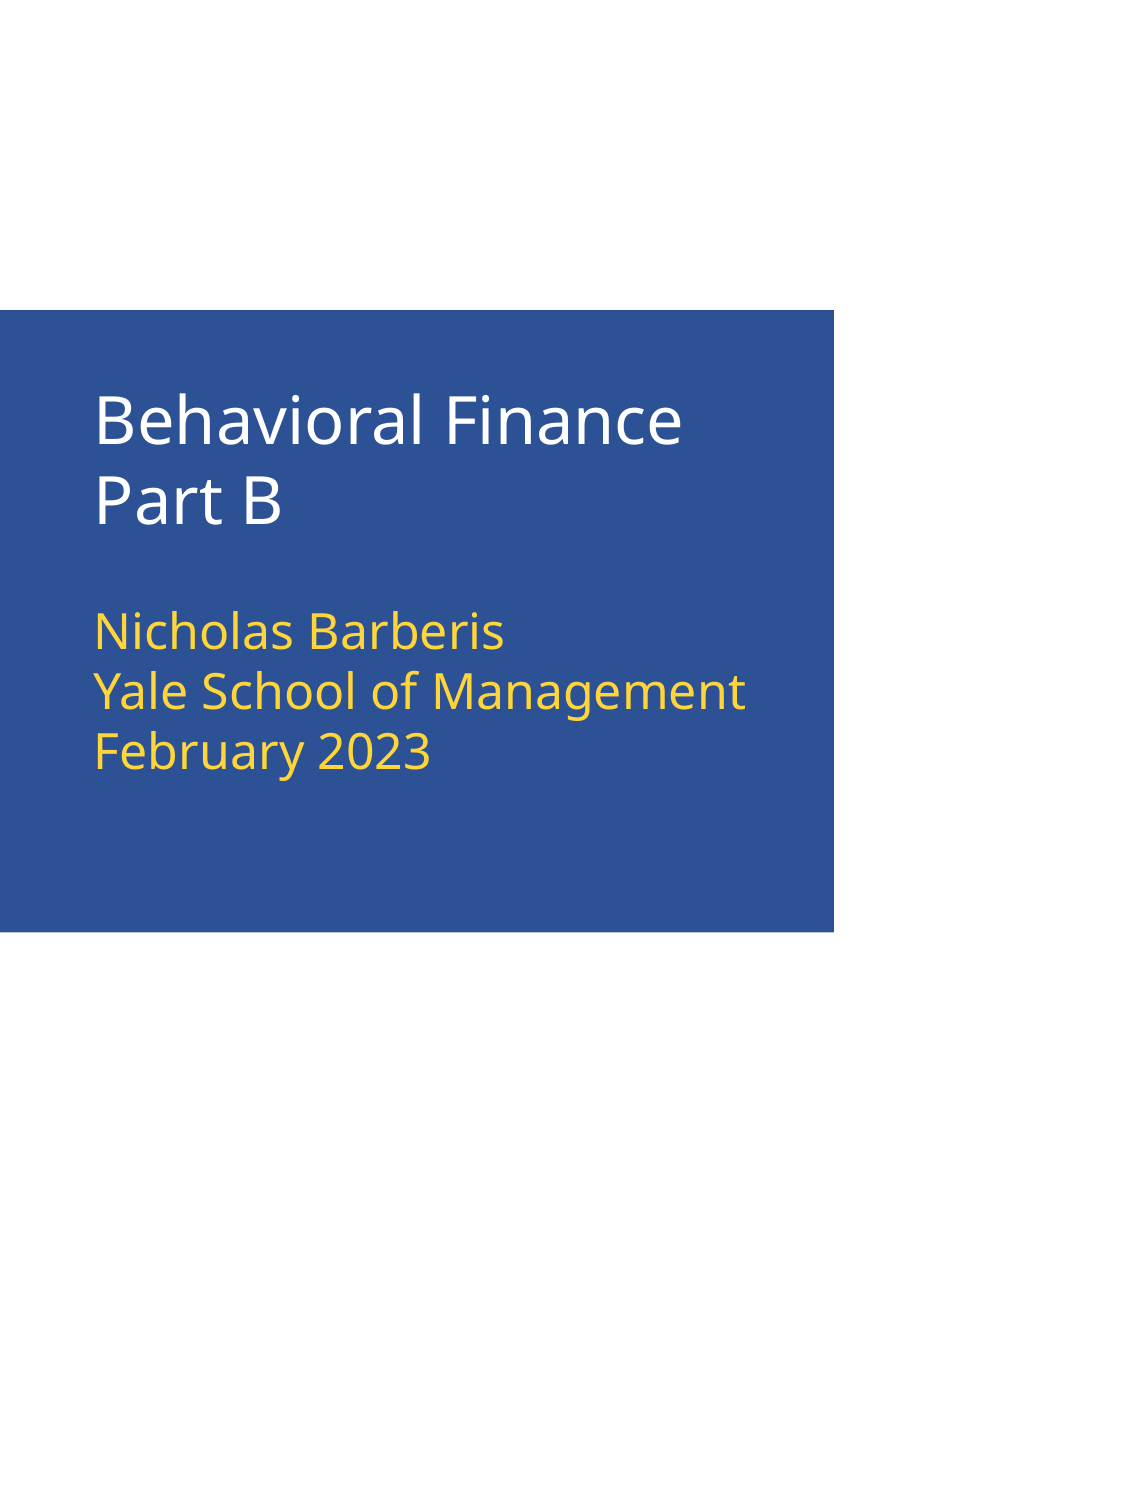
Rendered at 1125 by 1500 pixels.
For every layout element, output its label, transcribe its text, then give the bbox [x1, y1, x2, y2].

subtitle Nicholas Barberis Yale School of Management February 2023 [93, 599, 826, 900]
title Behavioral Finance Part B [93, 377, 826, 570]
